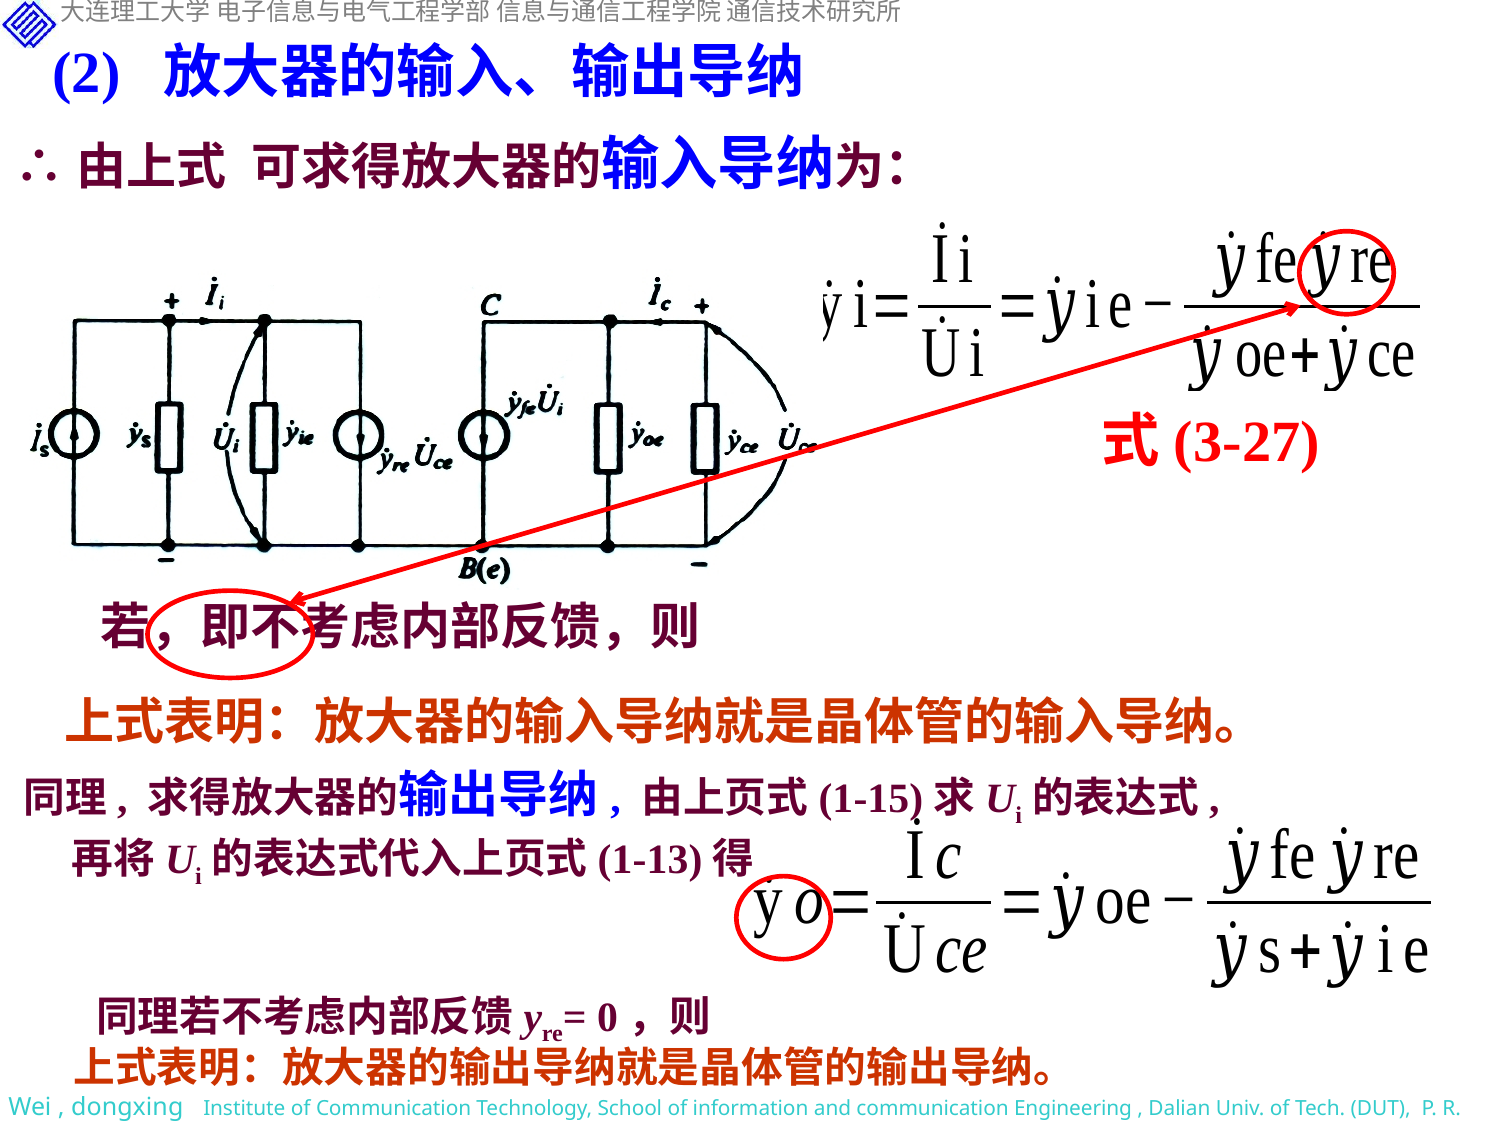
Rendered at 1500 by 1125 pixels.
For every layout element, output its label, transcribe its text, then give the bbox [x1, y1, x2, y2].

text_box 同理, 求得放大器的输出导纳, 由上页式(1-15)求Ui的表达式, 再将Ui的表达式代入上页式(1-13)得 [8, 758, 1433, 907]
picture [0, 0, 59, 49]
text_box 上式表明：放大器的输出导纳就是晶体管的输出导纳。 [58, 1039, 1383, 1111]
text_box 上式表明：放大器的输入导纳就是晶体管的输入导纳。 [49, 688, 1374, 760]
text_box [736, 815, 1436, 988]
title (2) 放大器的输入、输出导纳 [37, 37, 1196, 100]
text_box [147, 599, 313, 678]
text_box [1299, 231, 1394, 315]
picture [13, 268, 823, 590]
text_box 式(3-27) [1305, 395, 1336, 481]
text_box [288, 305, 1301, 603]
